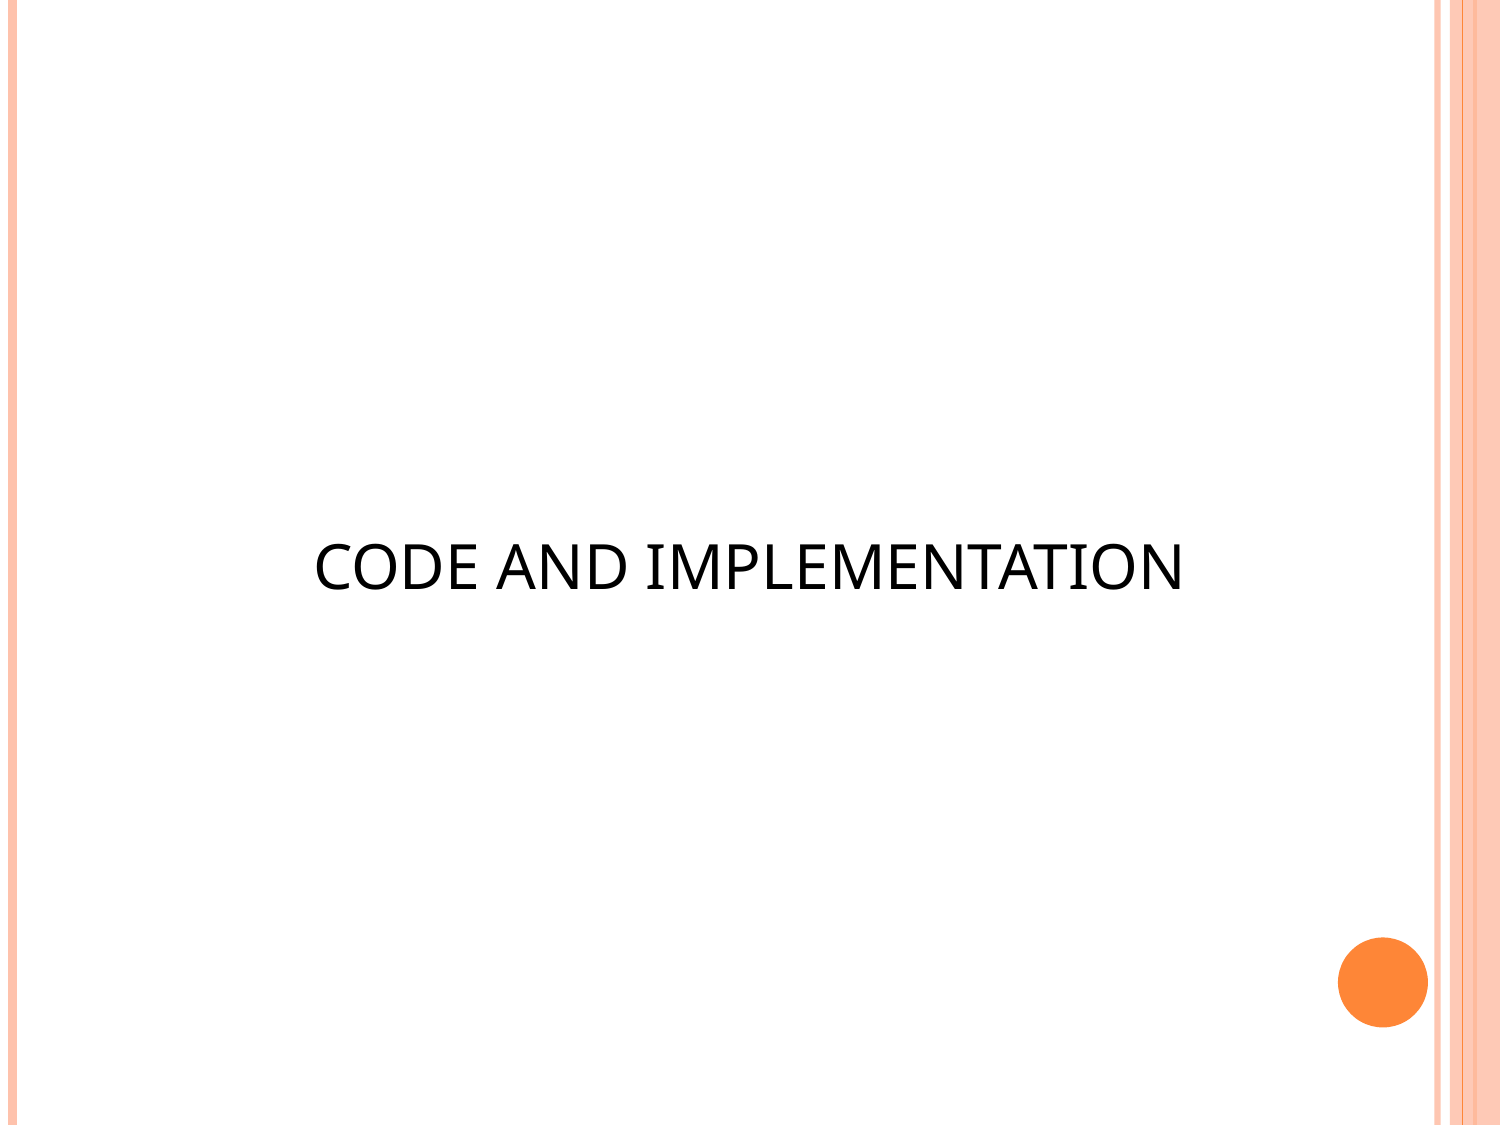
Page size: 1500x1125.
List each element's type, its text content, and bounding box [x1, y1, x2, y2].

title Code And Implementation [137, 515, 1363, 610]
